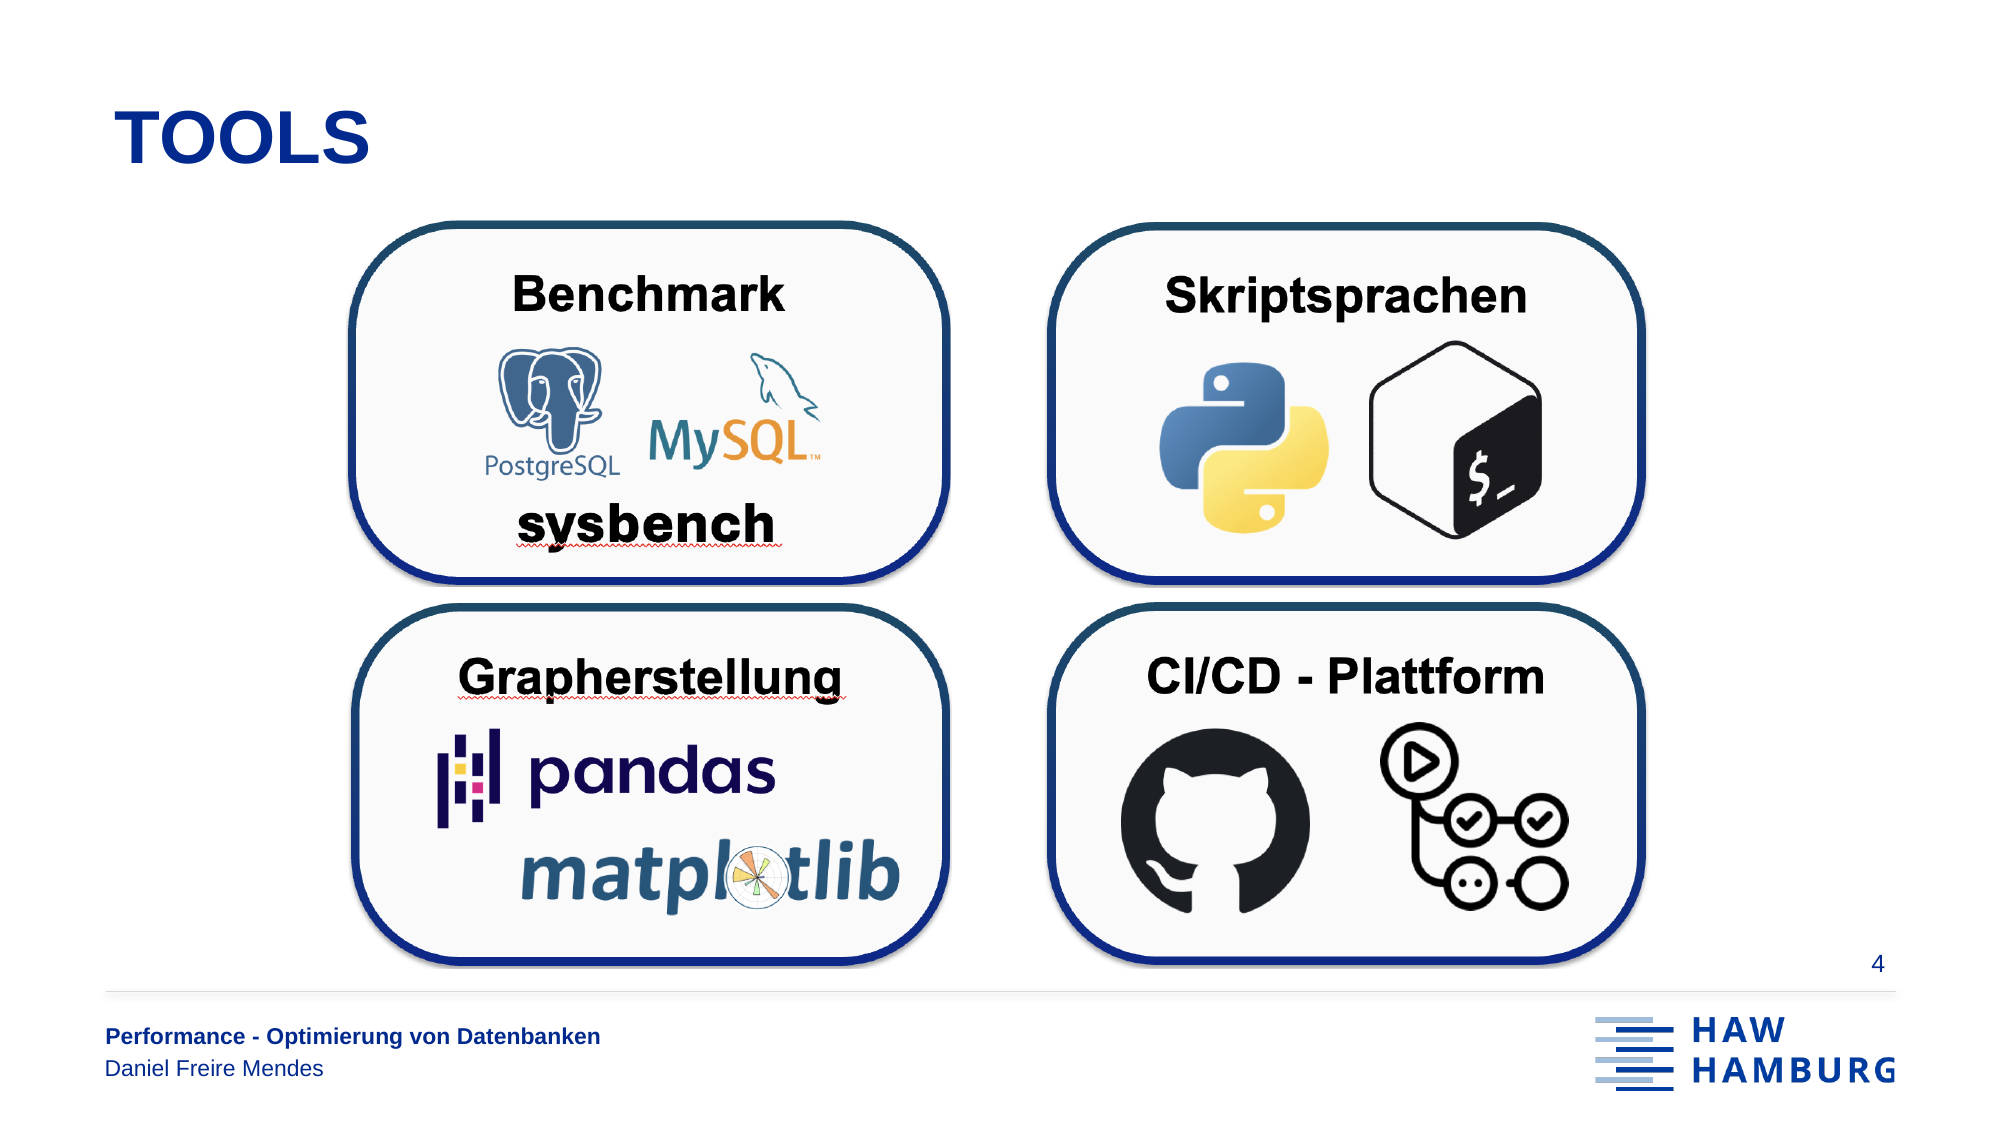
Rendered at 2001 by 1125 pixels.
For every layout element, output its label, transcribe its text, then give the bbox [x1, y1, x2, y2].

picture [1042, 599, 1649, 969]
slide_number 4 [1433, 932, 1900, 993]
title Tools [99, 60, 1899, 218]
picture [346, 218, 951, 587]
picture [345, 599, 952, 969]
picture [1042, 218, 1649, 588]
